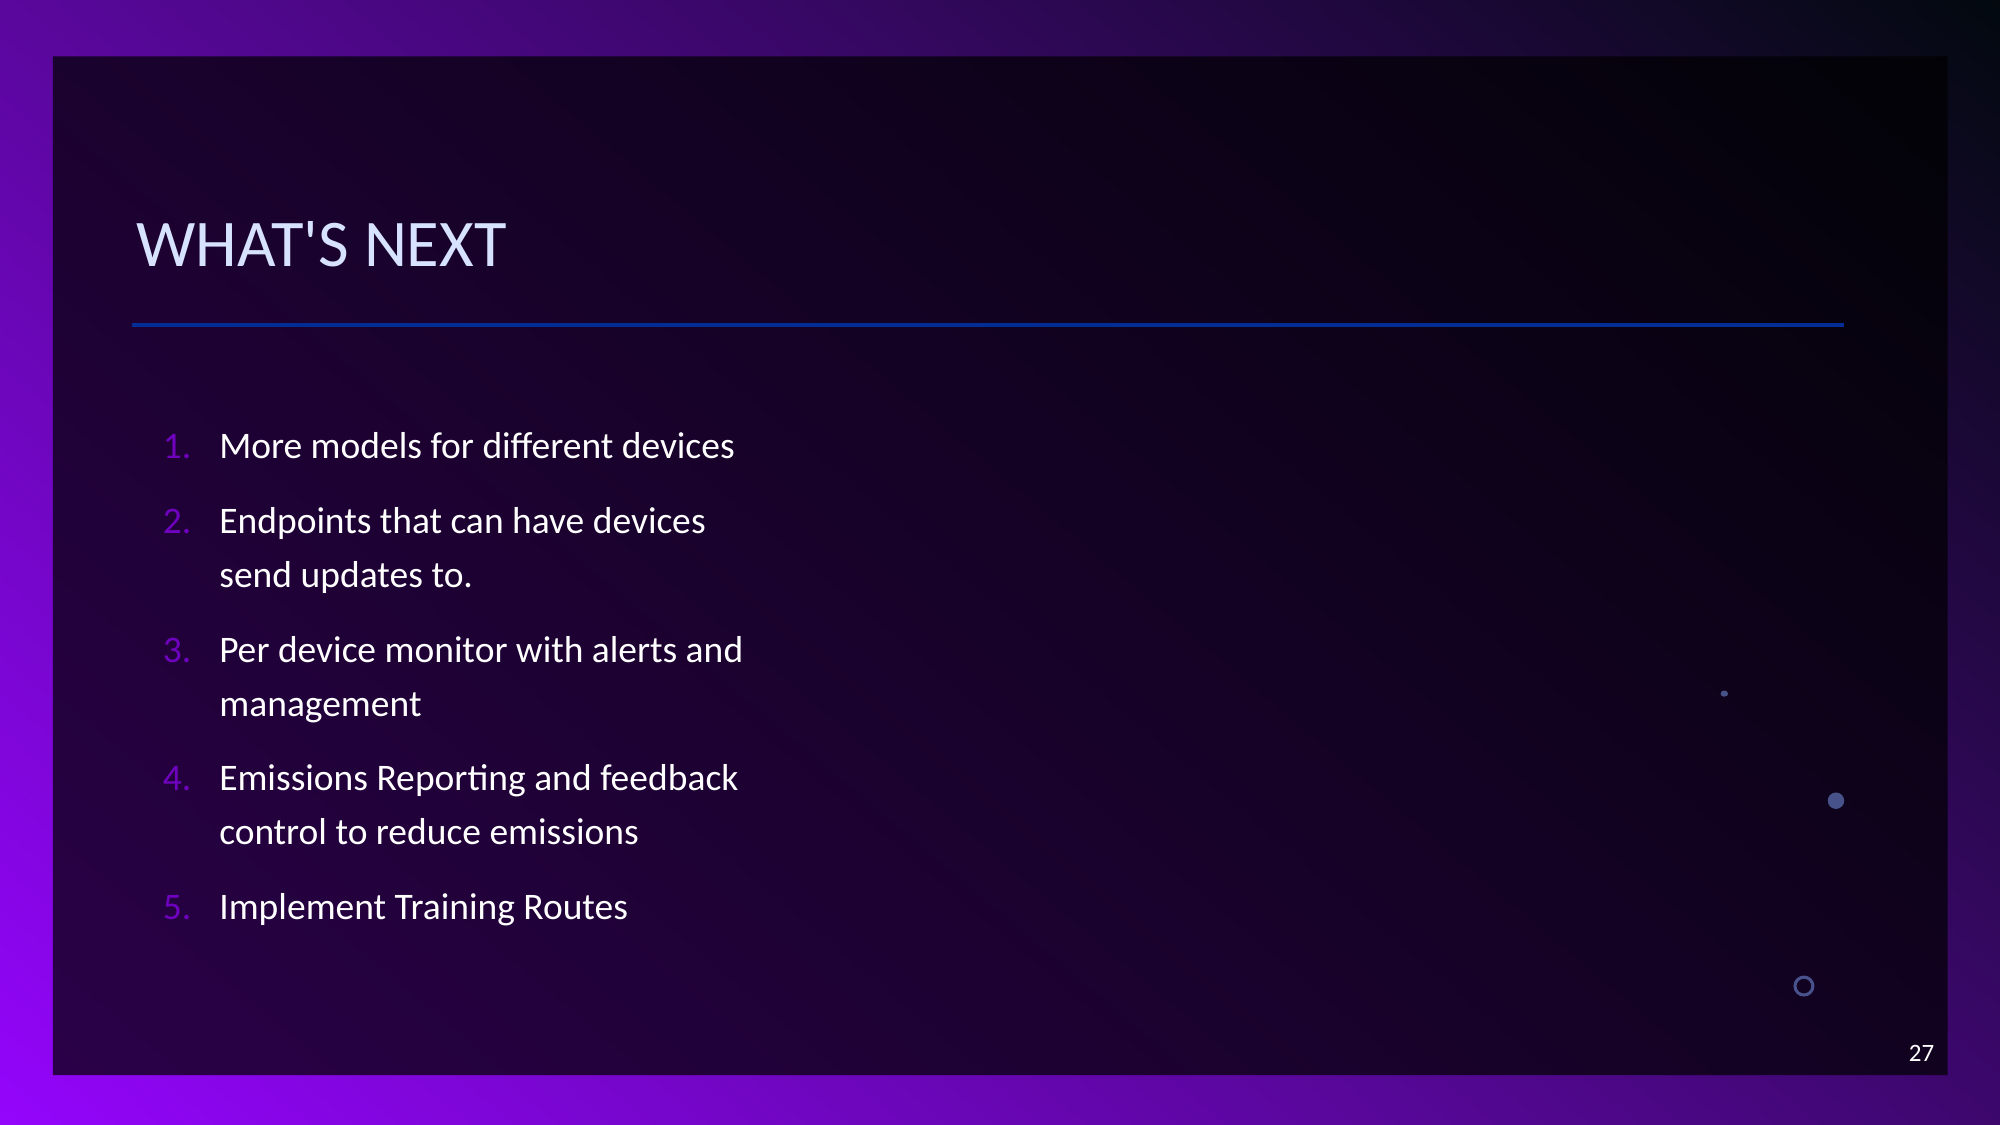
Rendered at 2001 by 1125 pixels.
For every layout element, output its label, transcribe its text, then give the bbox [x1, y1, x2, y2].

list More models for different devices Endpoints that can have devices send updates to. Per device monitor with alerts and management Emissions Reporting and feedback control to reduce emissions Implement Training Routes [147, 404, 768, 1016]
slide_number 27 [1499, 1021, 1950, 1082]
title What's next [121, 70, 1845, 289]
